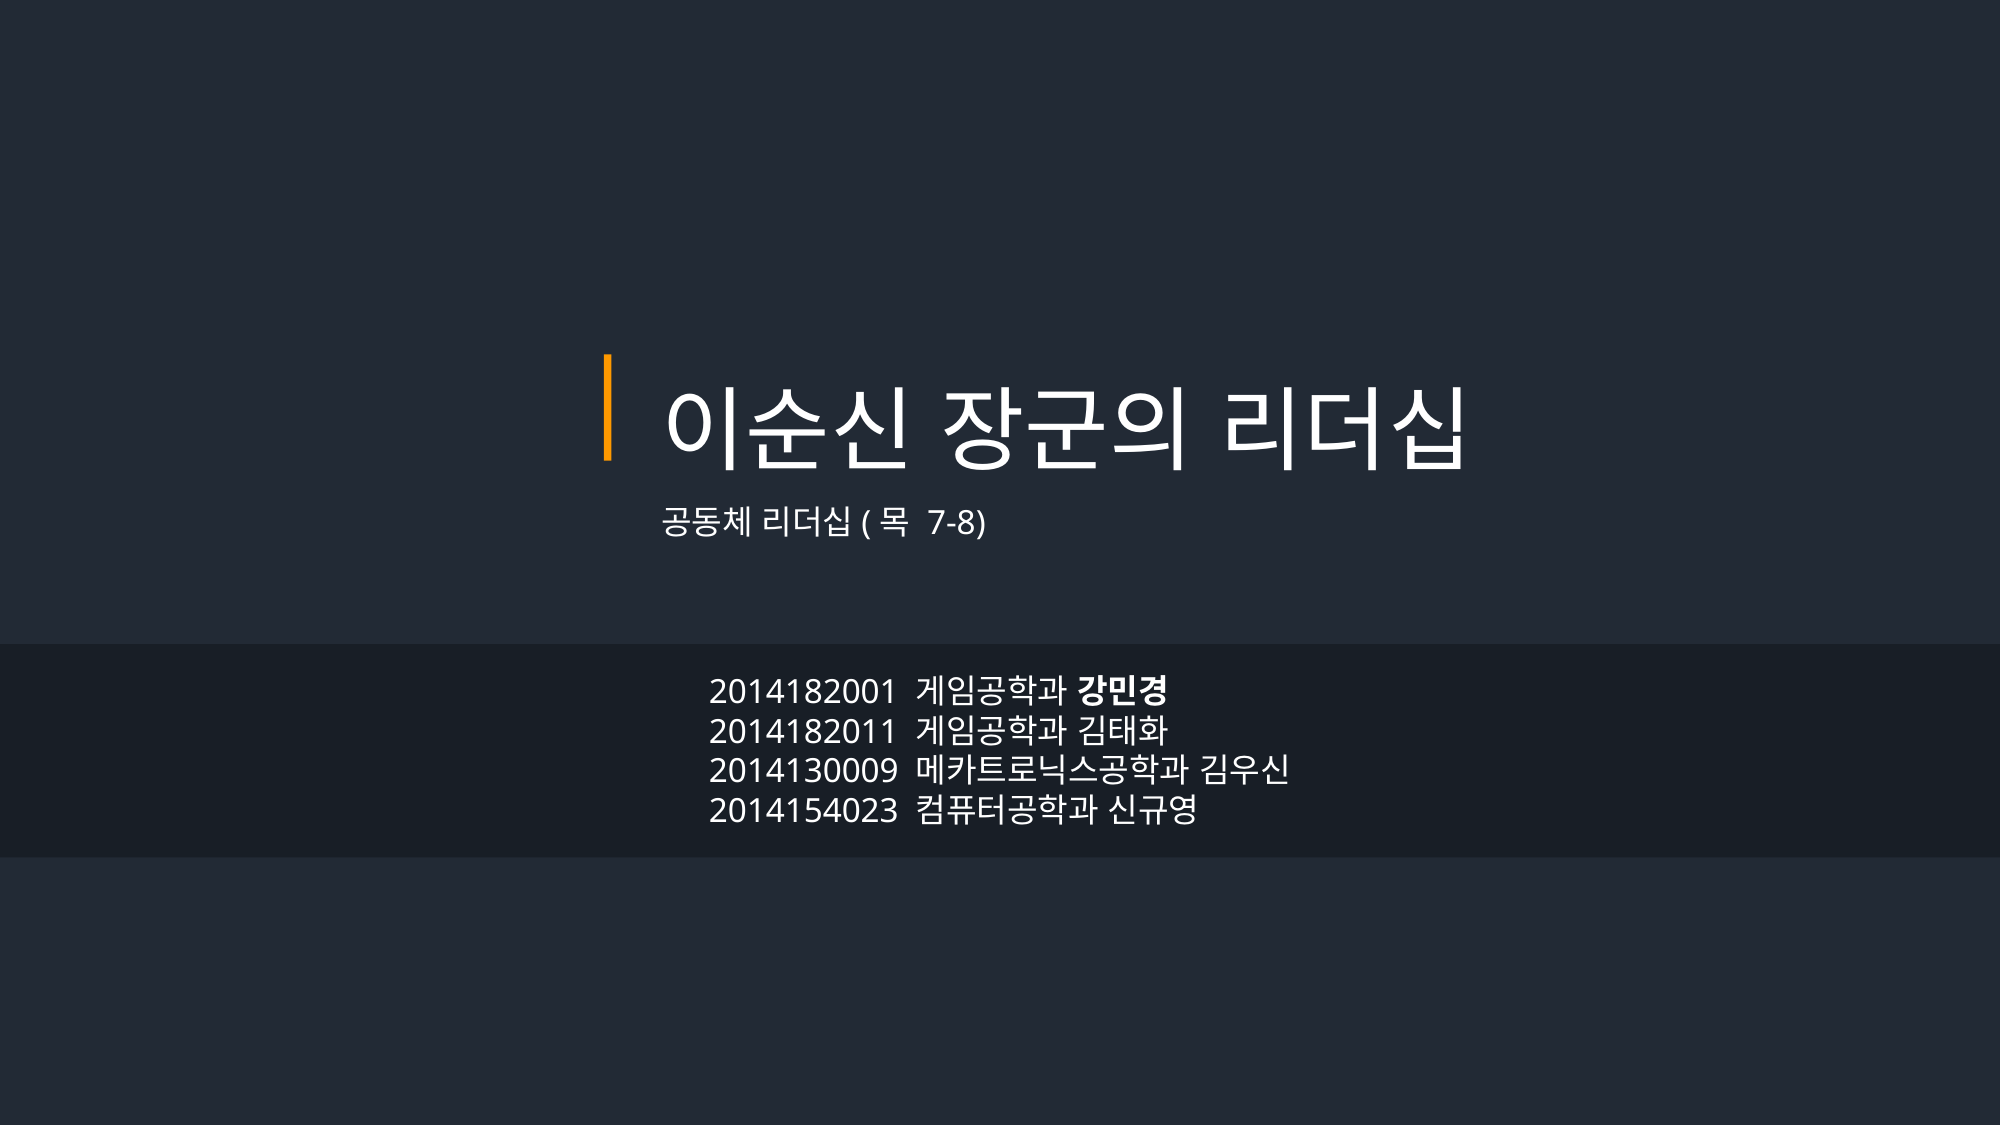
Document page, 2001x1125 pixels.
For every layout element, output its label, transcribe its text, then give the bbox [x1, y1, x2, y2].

text_box [0, 643, 2000, 858]
text_box [603, 353, 612, 462]
text_box 2014182001 게임공학과 강민경 2014182011 게임공학과 김태화 2014130009 메카트로닉스공학과 김우신 2014154023 컴퓨터공학과 신규영 [694, 662, 1306, 837]
text_box 이순신 장군의 리더십 공동체 리더십(목 7-8) [646, 309, 1552, 549]
